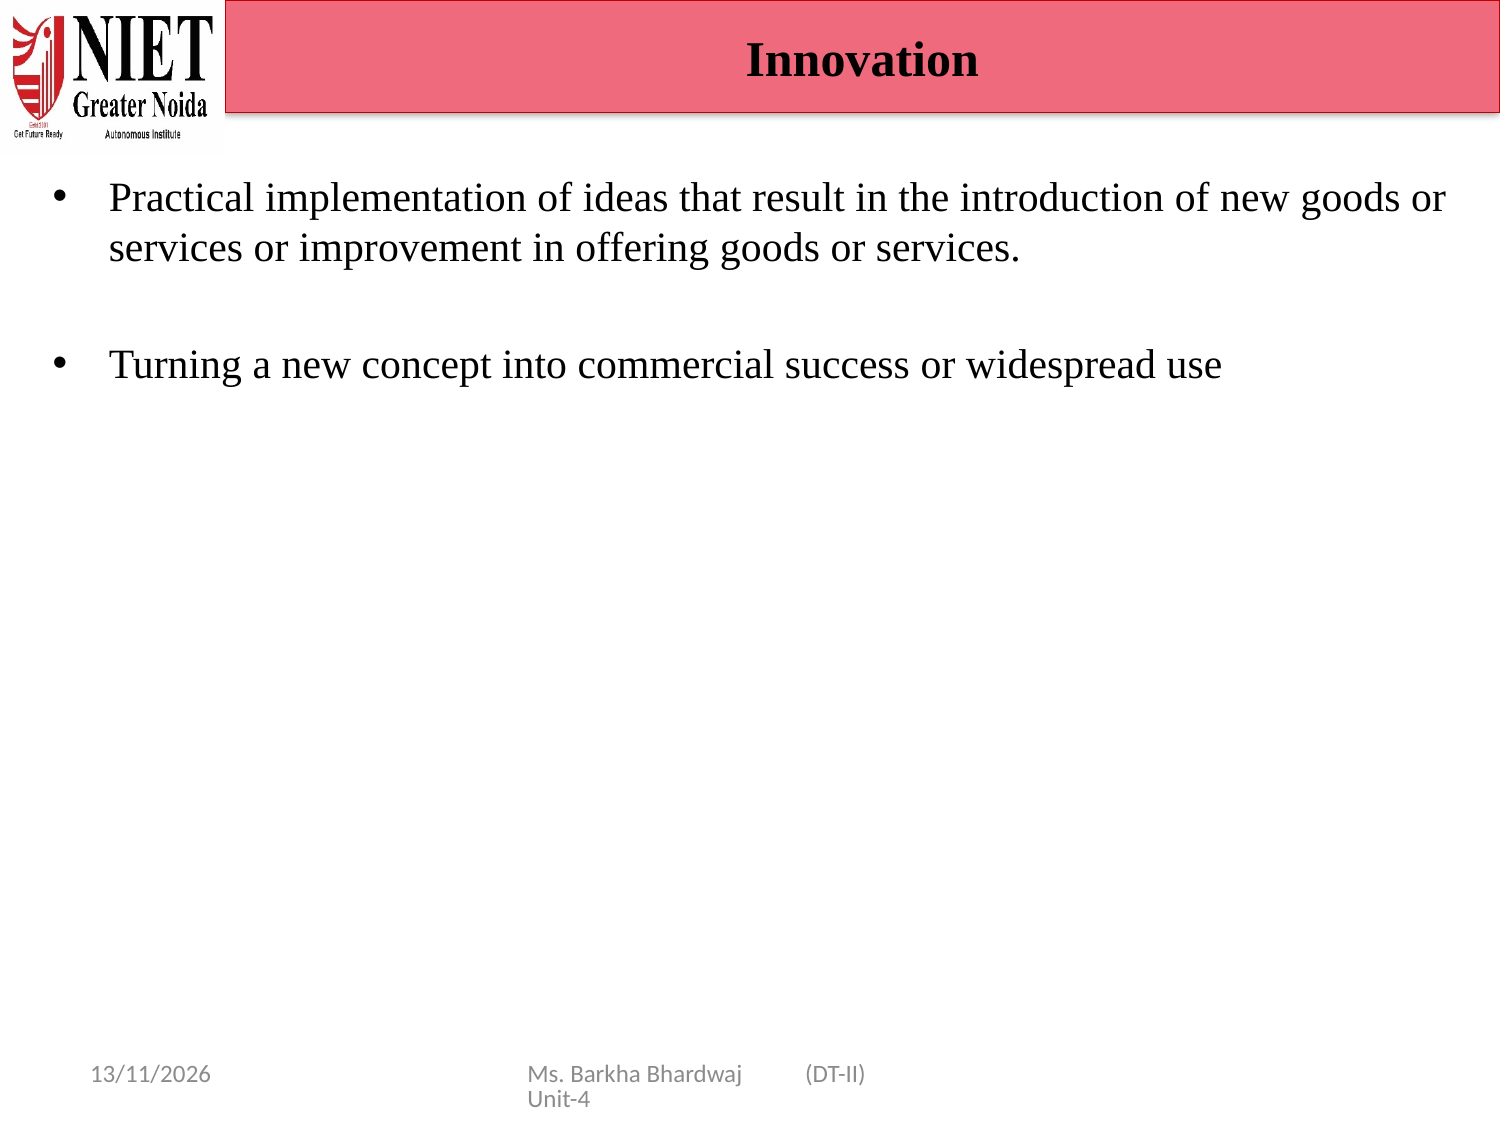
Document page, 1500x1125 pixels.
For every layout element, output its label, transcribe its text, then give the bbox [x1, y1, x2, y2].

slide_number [75, 1042, 425, 1103]
picture [0, 0, 226, 156]
text_box Innovation [226, 0, 1500, 113]
footer Ms. Barkha Bhardwaj (DT-II) Unit-4 [512, 1042, 988, 1103]
list Practical implementation of ideas that result in the introduction of new goods or services or improvement in offering goods or services. Turning a new concept into commercial success or widespread use [37, 162, 1463, 1025]
